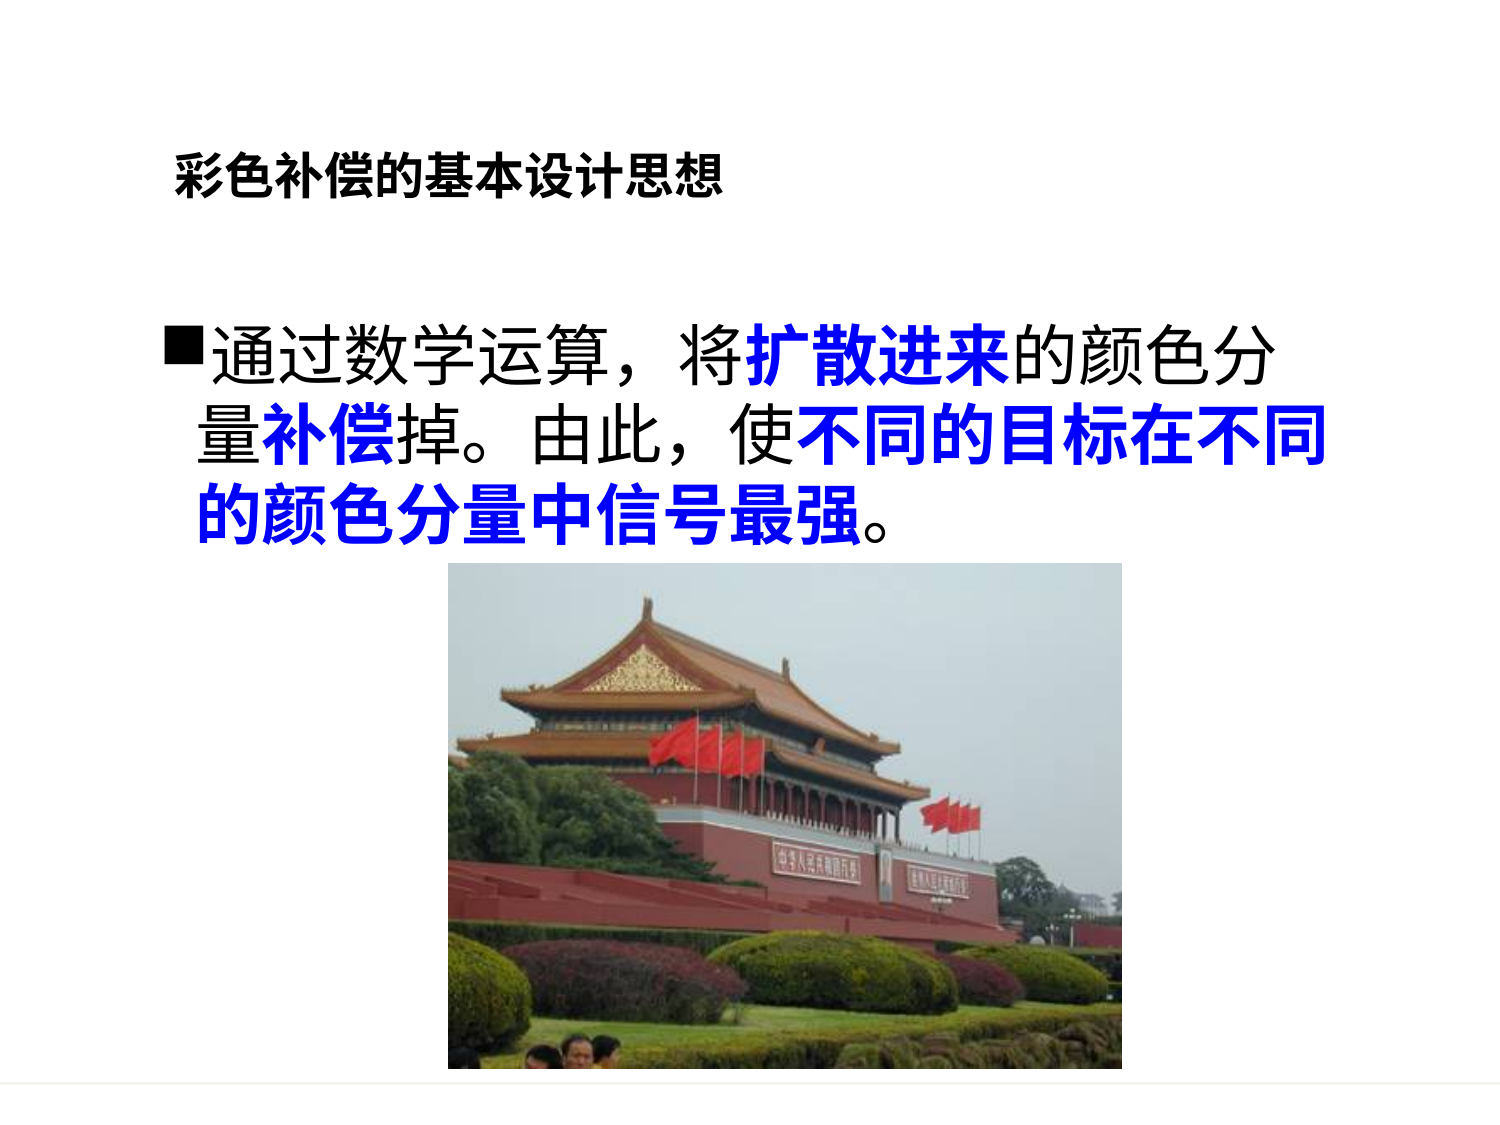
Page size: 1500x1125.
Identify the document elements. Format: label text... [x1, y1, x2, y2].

text_box 通过数学运算，将扩散进来的颜色分量补偿掉。由此，使不同的目标在不同的颜色分量中信号最强。 [144, 305, 1356, 561]
picture [448, 563, 1122, 1069]
title 彩色补偿的基本设计思想 [158, 80, 1360, 269]
